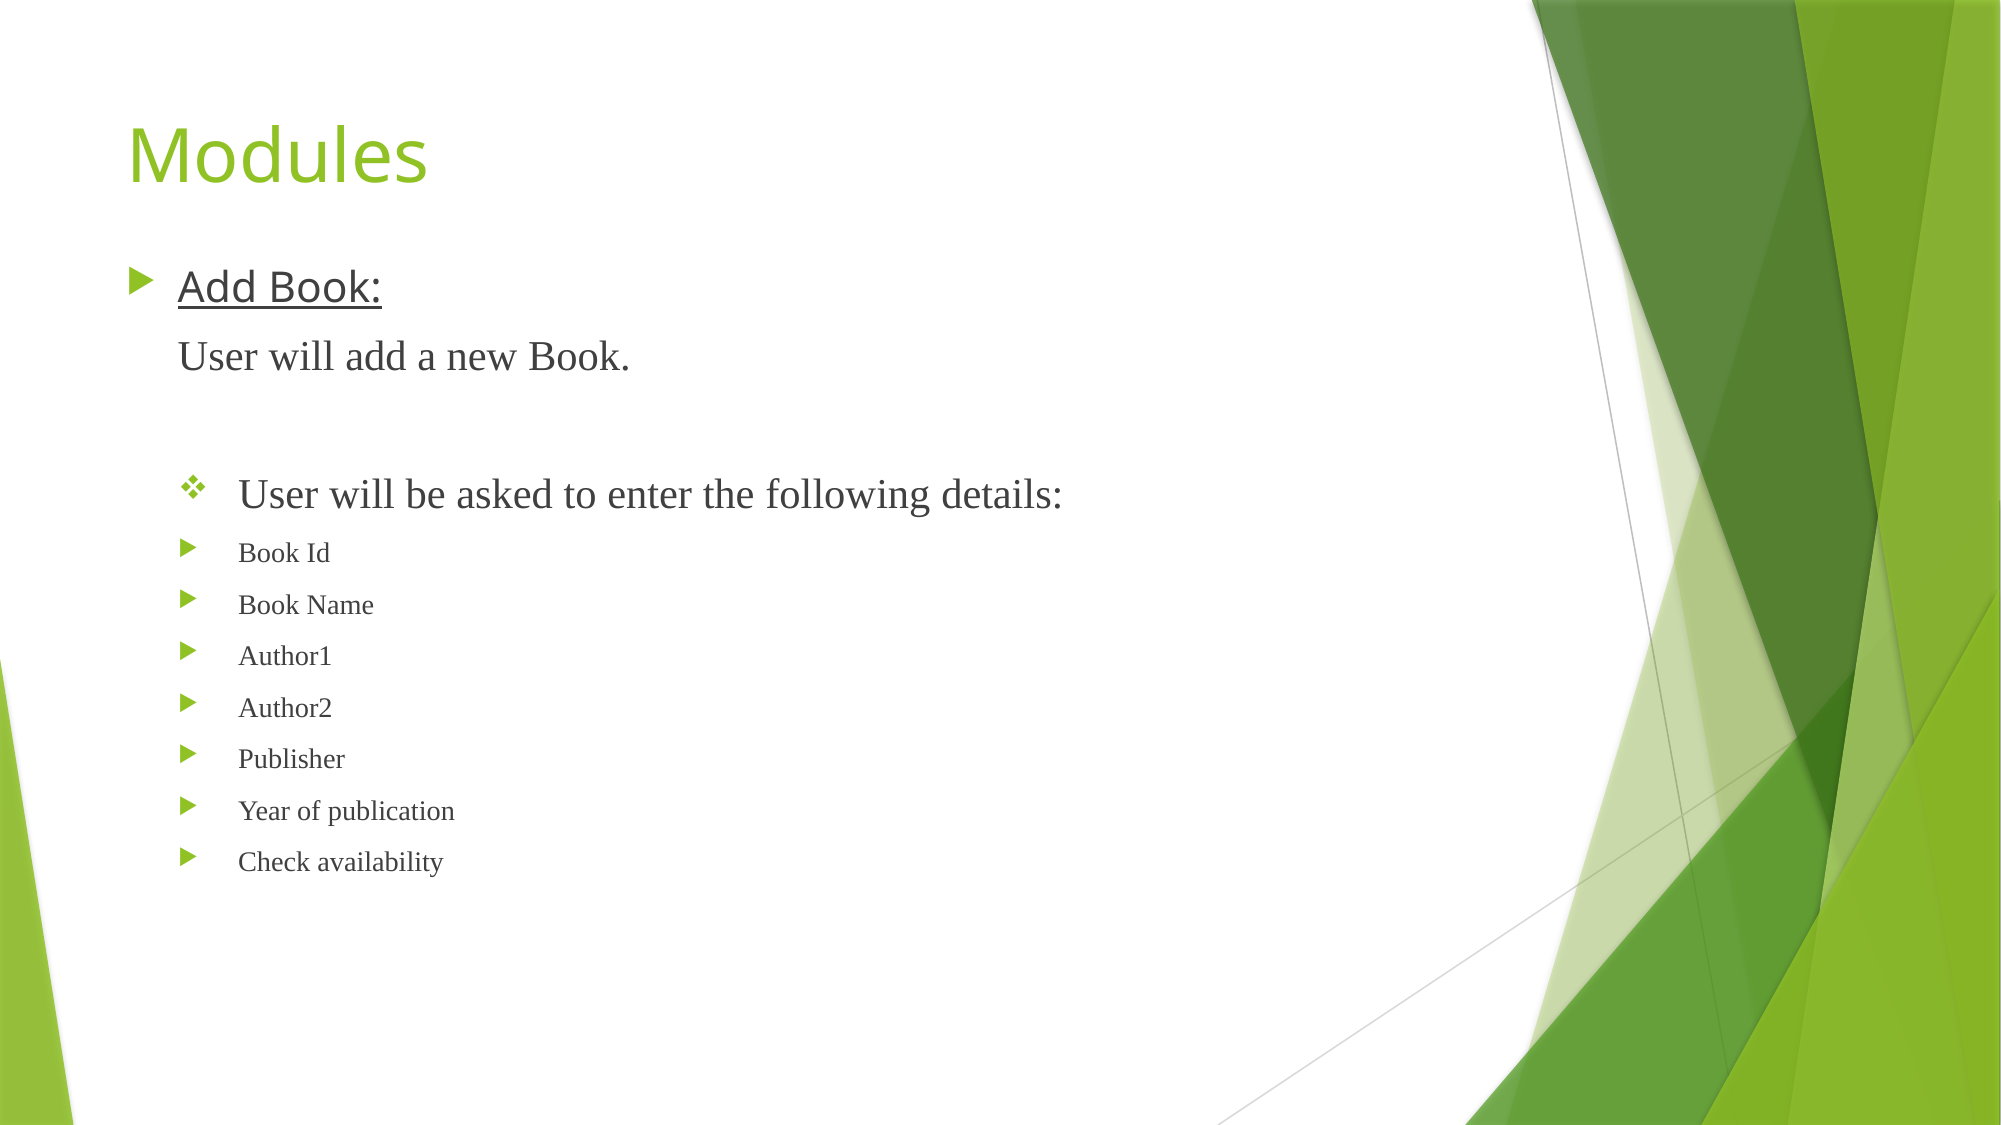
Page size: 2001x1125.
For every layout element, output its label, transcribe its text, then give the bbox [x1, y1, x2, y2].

title Modules [111, 99, 1522, 252]
list Add Book: User will add a new Book. User will be asked to enter the following details: Book Id Book Name Author1 Author2 Publisher Year of publication Check availability [111, 252, 1522, 889]
